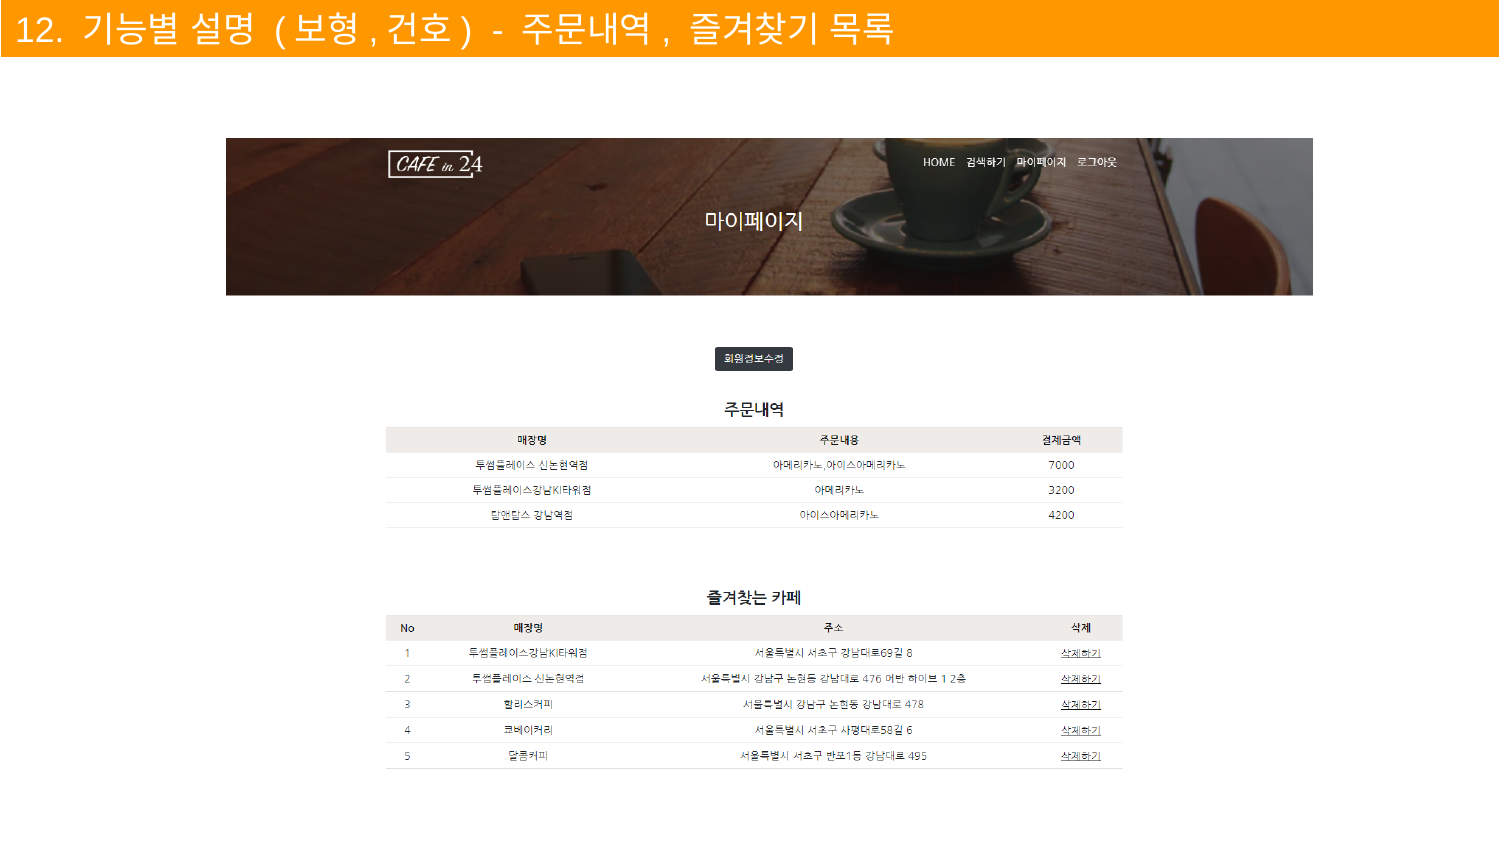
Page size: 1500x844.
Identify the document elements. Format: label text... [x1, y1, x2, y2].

text_box 12. 기능별 설명 (보형,건호) - 주문내역, 즐겨찾기 목록 [0, 0, 1500, 58]
picture [226, 137, 1313, 770]
